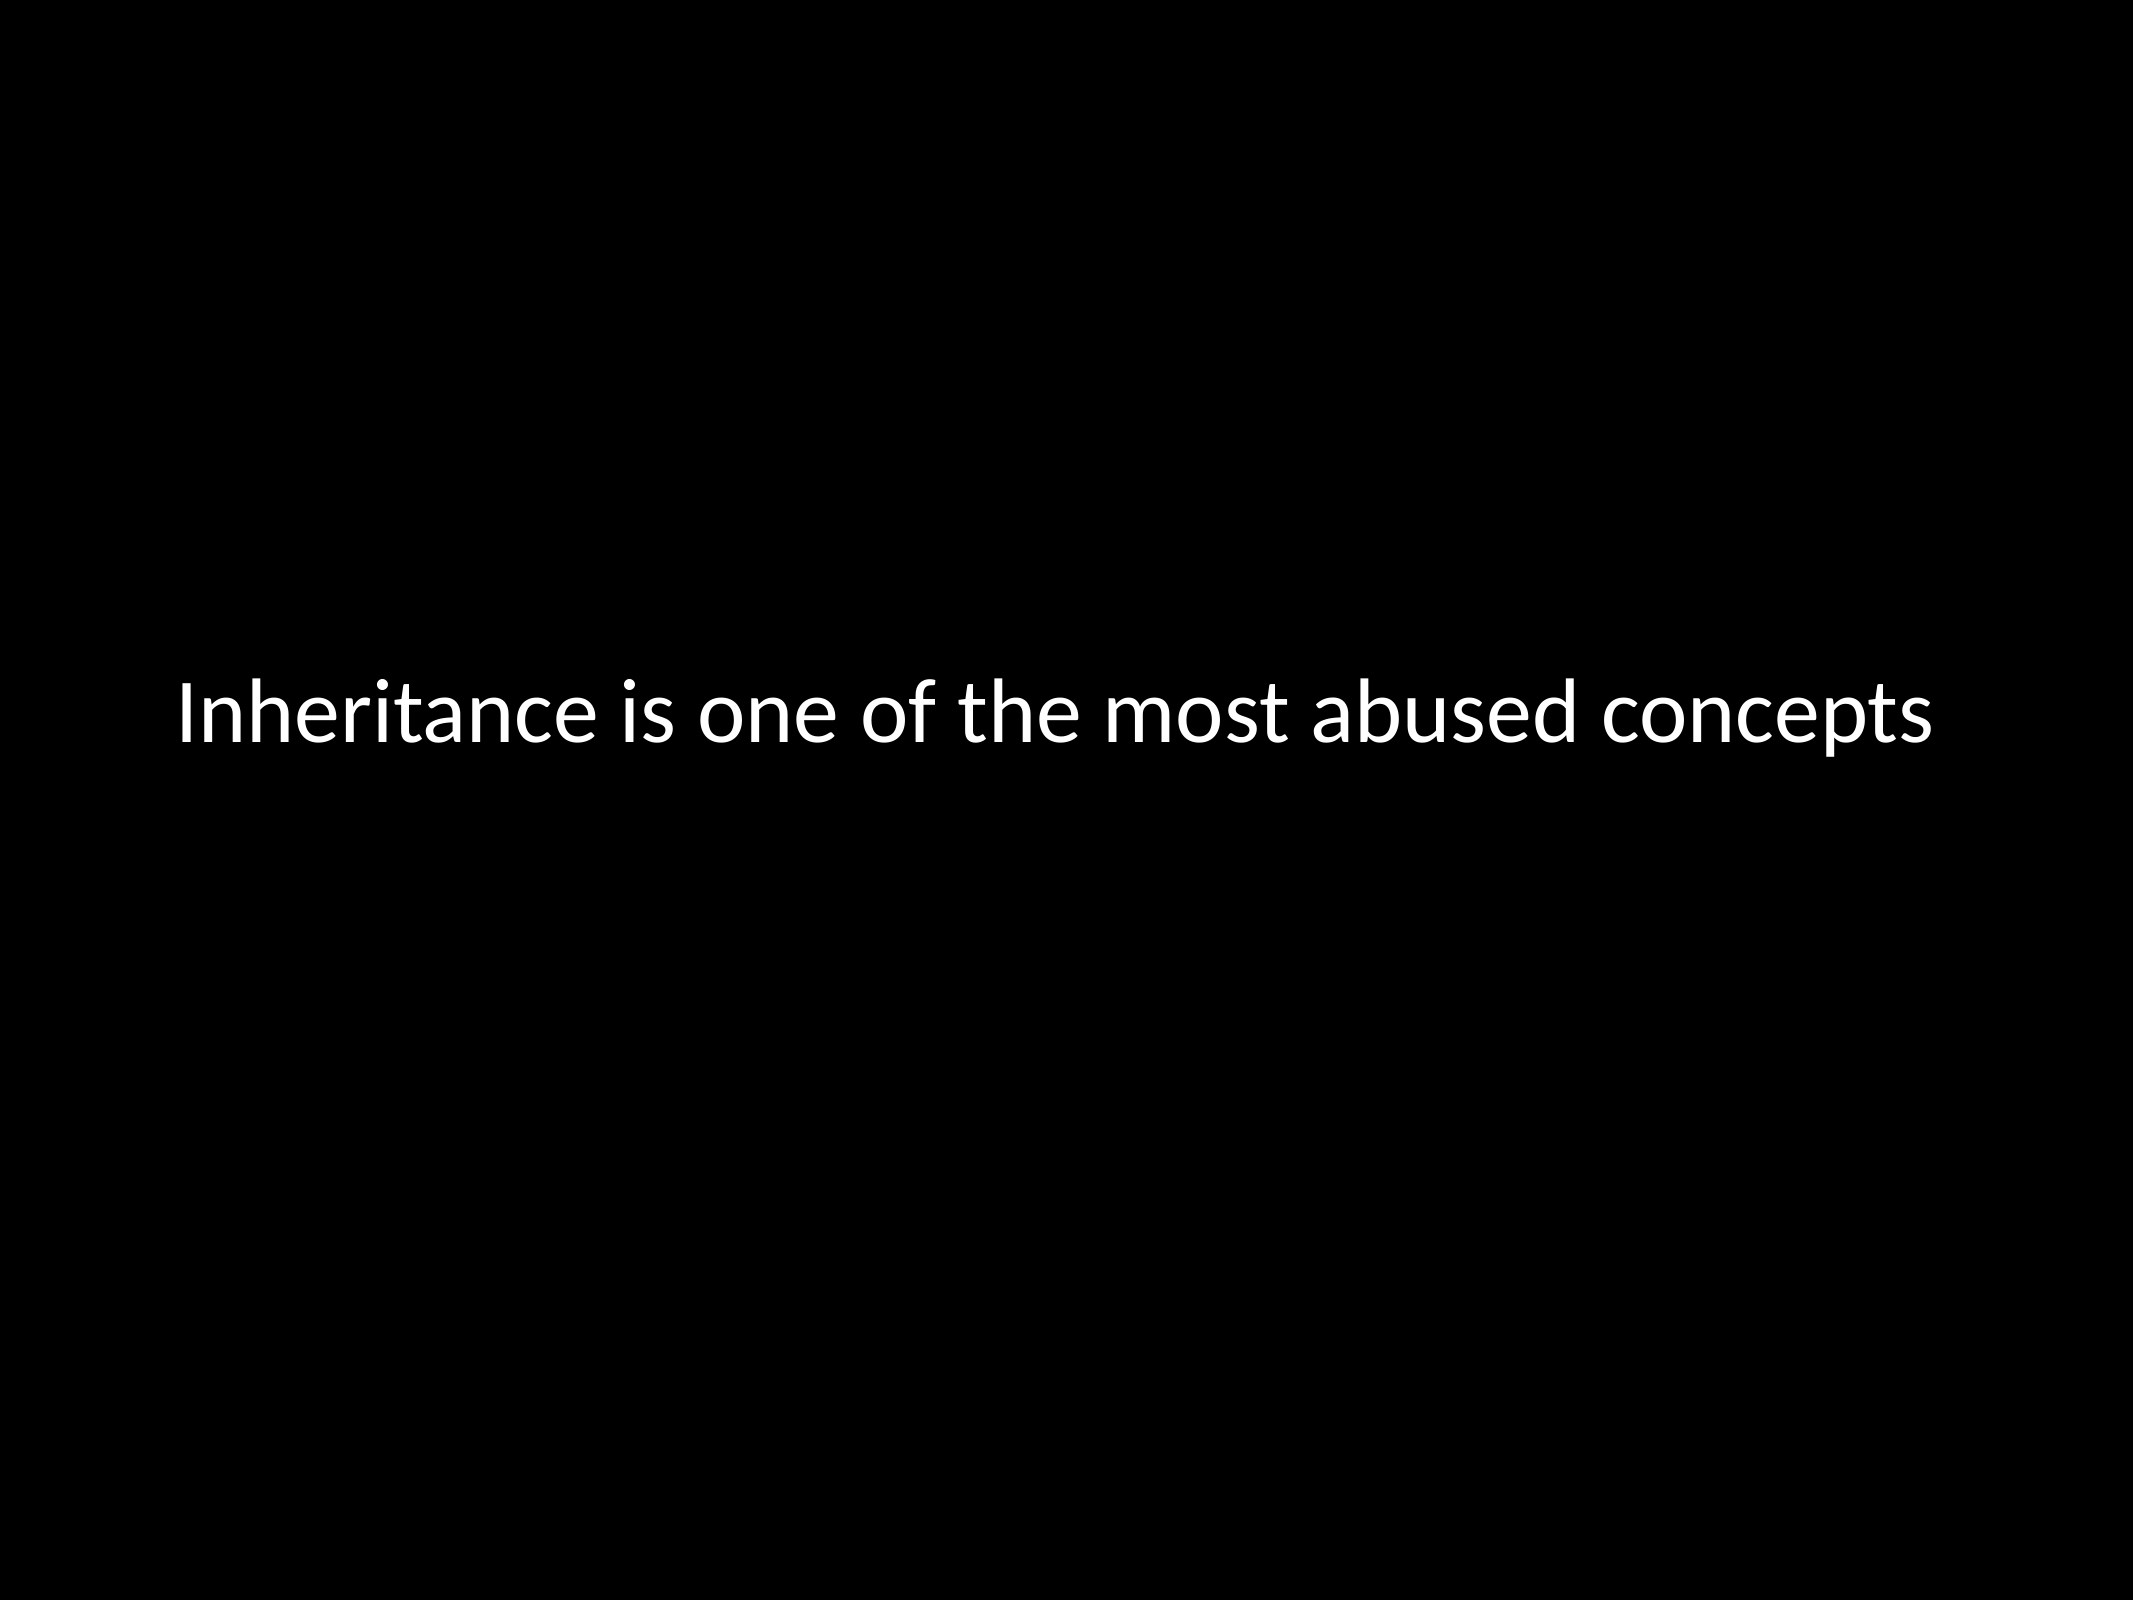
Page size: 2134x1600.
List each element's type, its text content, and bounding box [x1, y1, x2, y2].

list Inheritance is one of the most abused concepts [106, 639, 2028, 1430]
